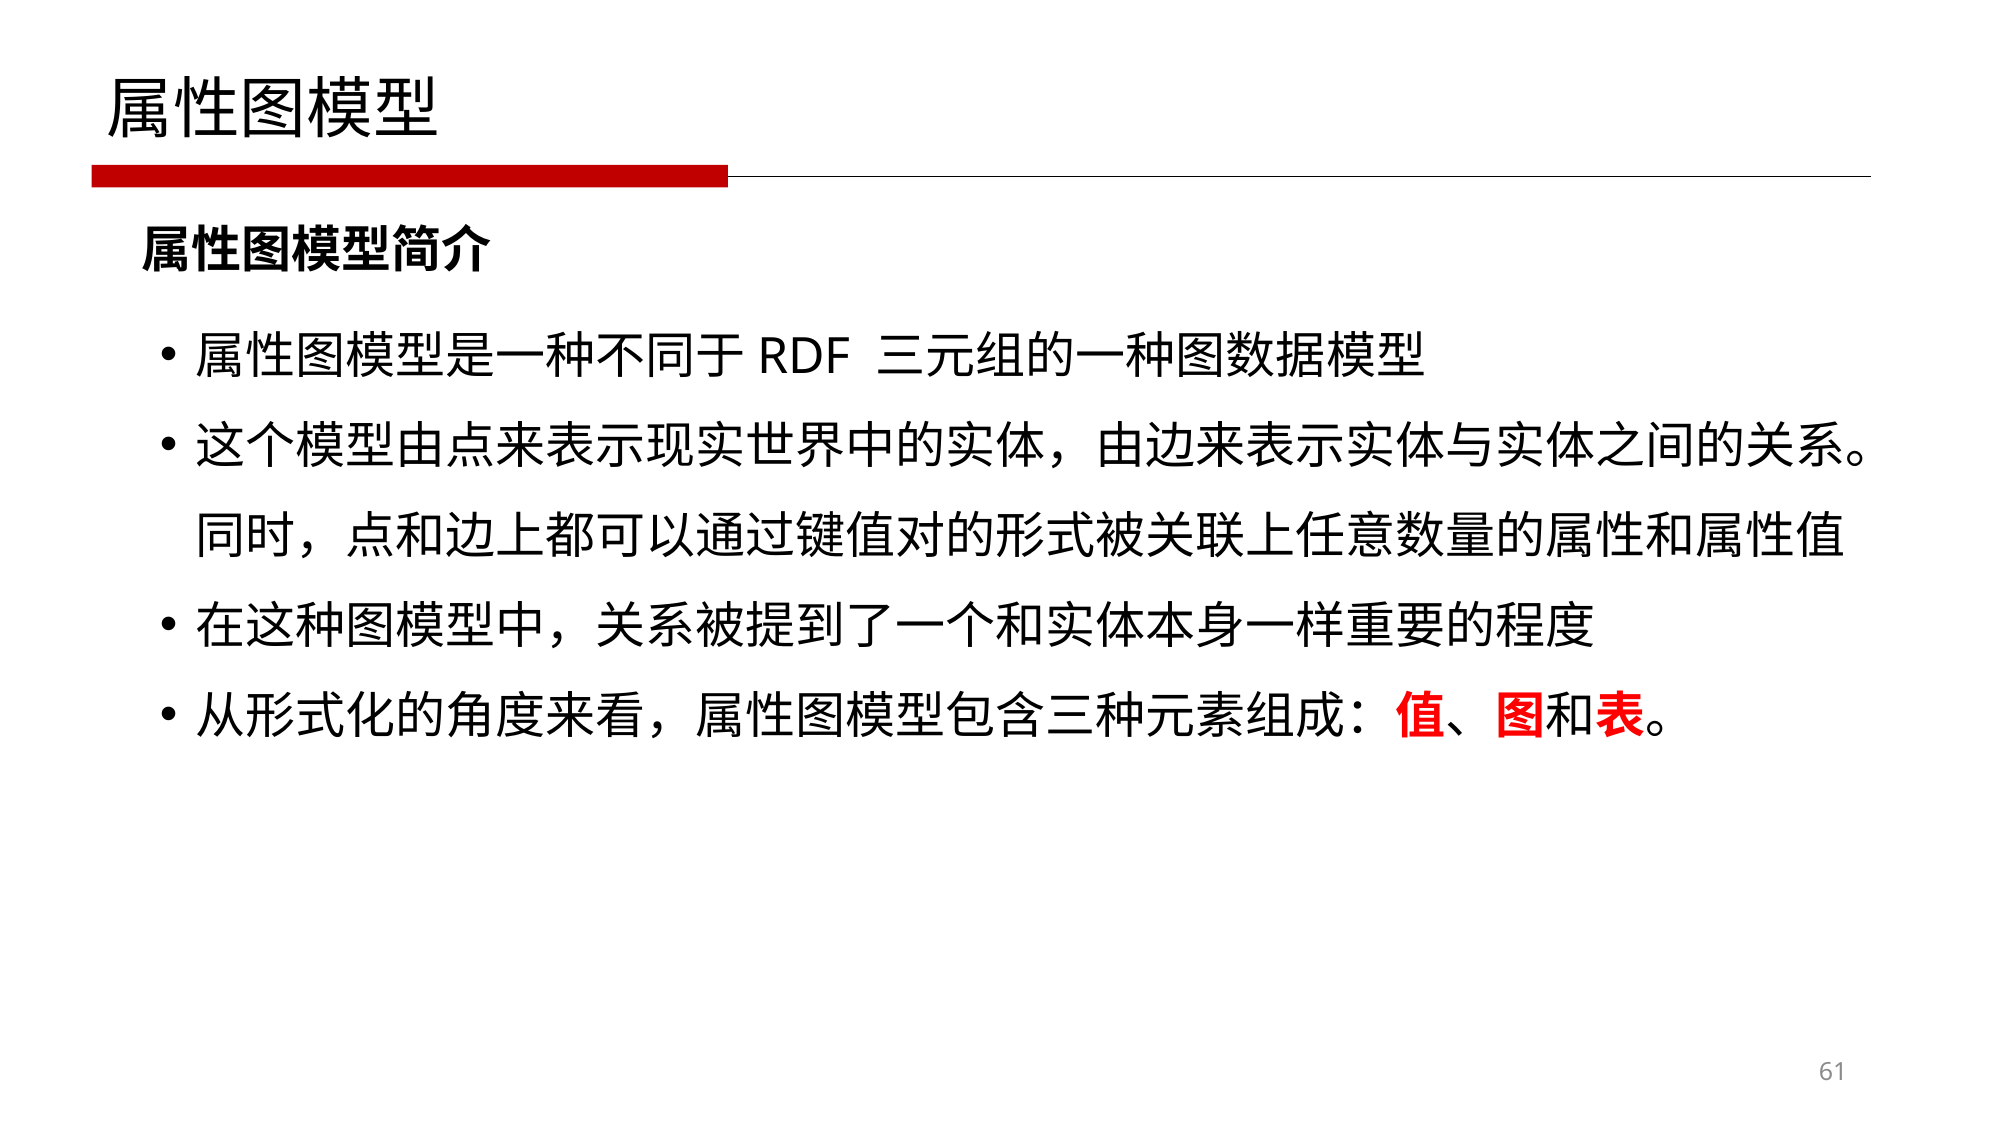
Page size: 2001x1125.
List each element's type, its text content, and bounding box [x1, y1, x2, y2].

text_box 属性图模型 [91, 58, 455, 153]
slide_number 61 [1412, 1042, 1863, 1103]
text_box 属性图模型是一种不同于RDF 三元组的一种图数据模型 这个模型由点来表示现实世界中的实体，由边来表示实体与实体之间的关系。同时，点和边上都可以通过键值对的形式被关联上任意数量的属性和属性值 在这种图模型中，关系被提到了一个和实体本身一样重要的程度 从形式化的角度来看，属性图模型包含三种元素组成：值、图和表。 [145, 285, 1924, 751]
text_box [91, 164, 729, 176]
text_box [91, 177, 729, 188]
text_box 属性图模型简介 [126, 210, 958, 285]
